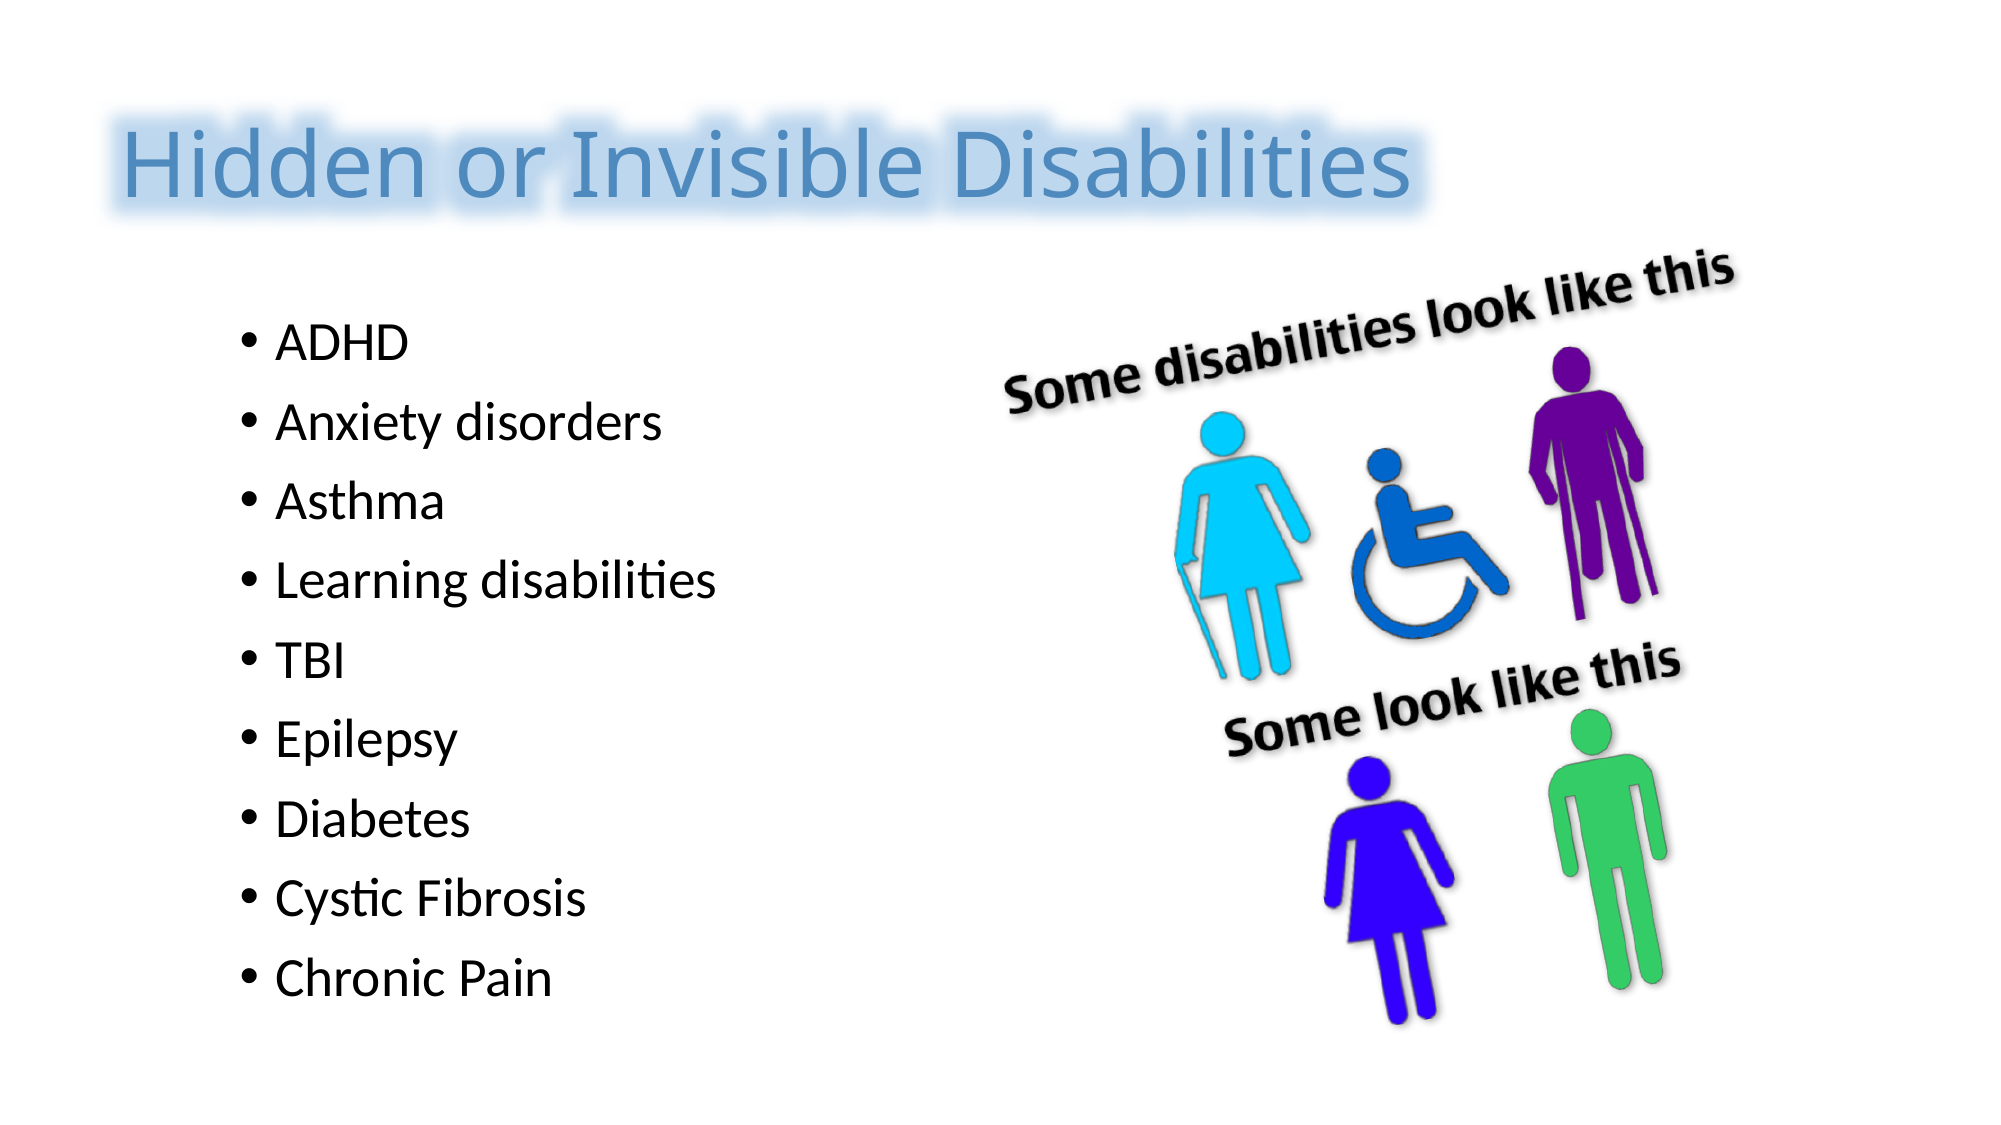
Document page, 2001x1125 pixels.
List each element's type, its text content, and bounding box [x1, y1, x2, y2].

text_box Hidden or Invisible Disabilities [104, 87, 1518, 249]
list ADHD Anxiety disorders Asthma Learning disabilities TBI Epilepsy Diabetes Cystic Fibrosis Chronic Pain [224, 305, 1008, 1020]
picture [985, 220, 1878, 1125]
